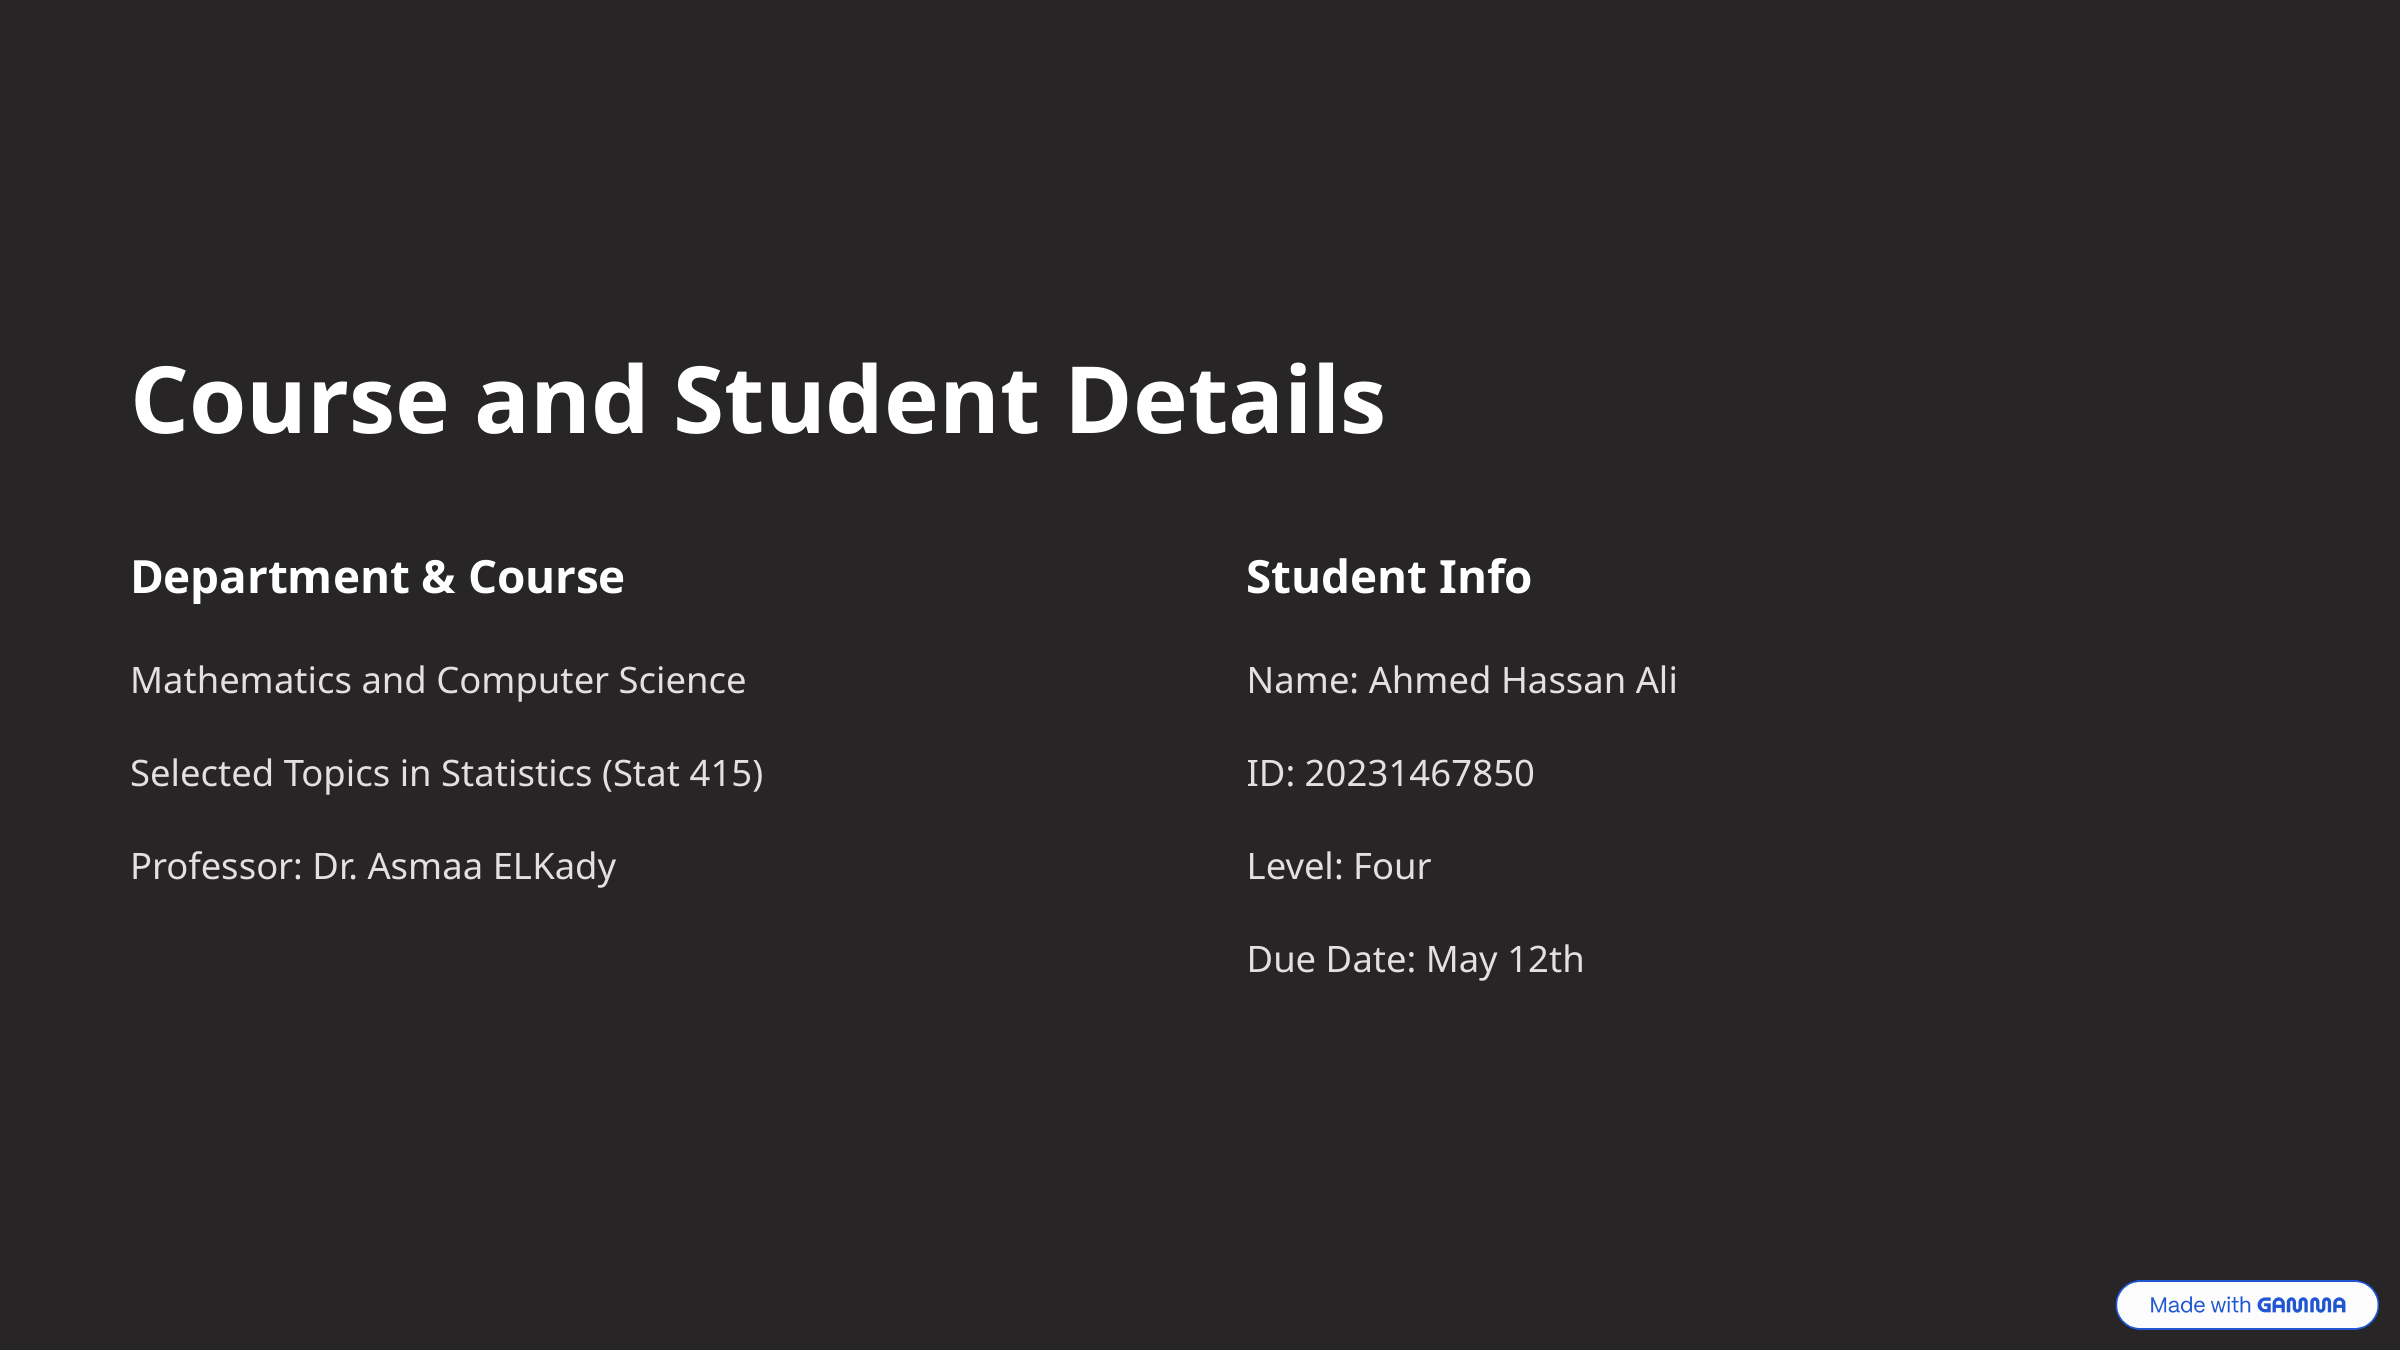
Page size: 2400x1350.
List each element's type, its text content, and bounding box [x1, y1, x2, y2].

picture [2106, 1271, 2389, 1339]
text_box ID: 20231467850 [1246, 734, 2271, 794]
text_box Mathematics and Computer Science [130, 641, 1155, 701]
text_box Name: Ahmed Hassan Ali [1246, 641, 2271, 701]
text_box Department & Course [130, 545, 619, 604]
text_box Selected Topics in Statistics (Stat 415) [130, 734, 1155, 794]
text_box Course and Student Details [130, 336, 1369, 453]
text_box Student Info [1246, 545, 1712, 604]
text_box Due Date: May 12th [1246, 920, 2271, 980]
text_box Level: Four [1246, 827, 2271, 887]
text_box Professor: Dr. Asmaa ELKady [130, 827, 1155, 887]
